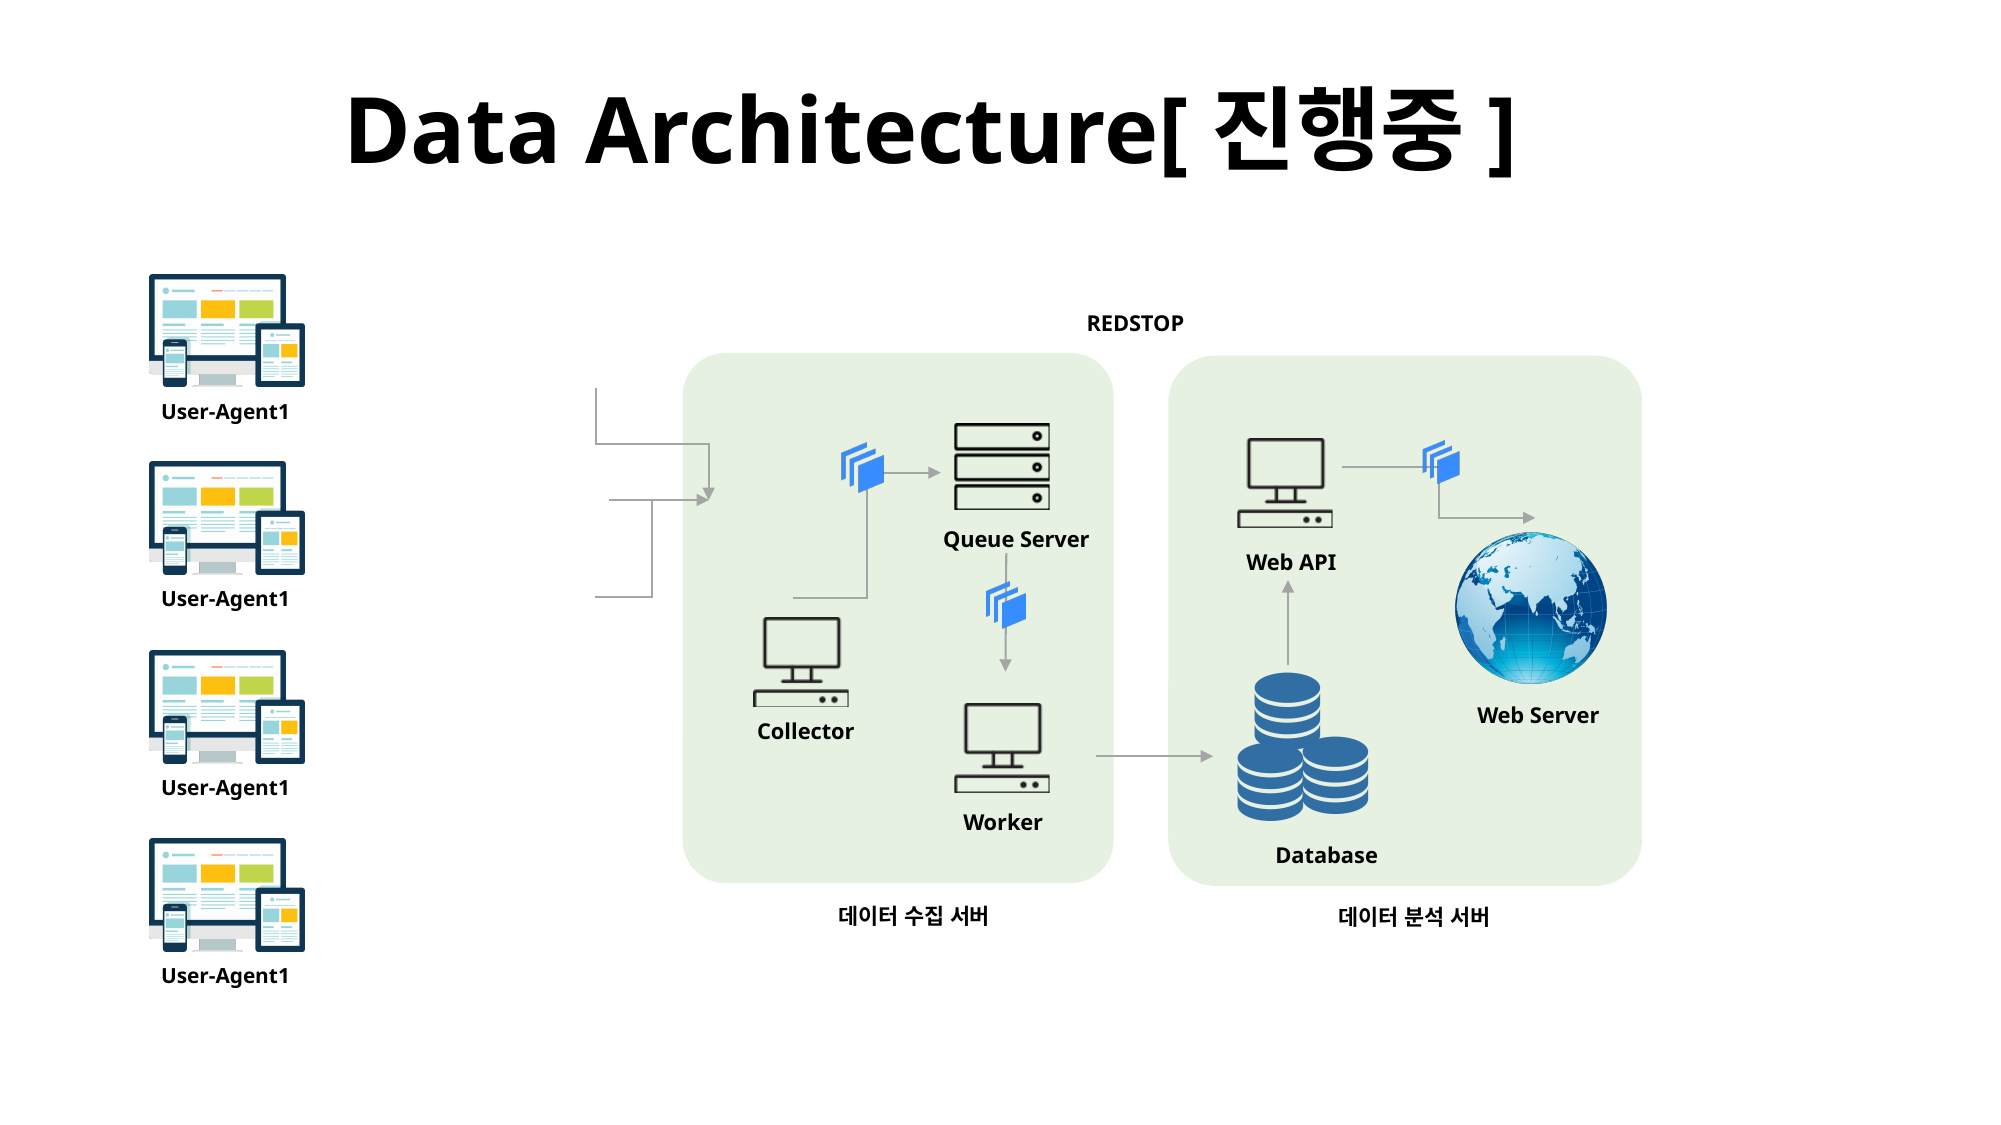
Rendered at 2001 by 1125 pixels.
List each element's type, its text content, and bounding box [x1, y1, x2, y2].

text_box User-Agent1 [149, 952, 305, 986]
text_box User-Agent1 [149, 764, 305, 798]
text_box Web Server [1462, 694, 1615, 736]
picture [954, 423, 1050, 510]
text_box 데이터 분석 서버 [1324, 896, 1506, 938]
picture [1419, 440, 1463, 484]
text_box User-Agent1 [149, 388, 305, 422]
picture [837, 442, 888, 494]
text_box User-Agent1 [149, 575, 305, 609]
picture [954, 703, 1050, 793]
text_box [682, 352, 1114, 884]
text_box Worker [948, 801, 1058, 843]
picture [149, 650, 305, 764]
picture [1455, 532, 1607, 685]
picture [981, 581, 1030, 629]
picture [1231, 672, 1376, 826]
text_box Queue Server [941, 518, 1105, 560]
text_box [1342, 466, 1536, 518]
picture [753, 617, 849, 707]
title Data Architecture[진행중] [67, 25, 1793, 243]
text_box [1168, 355, 1643, 886]
picture [149, 838, 305, 952]
text_box Web API [1231, 540, 1352, 582]
text_box Database [1260, 833, 1393, 875]
picture [1237, 438, 1333, 528]
text_box Collector [742, 710, 870, 752]
picture [149, 274, 305, 388]
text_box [594, 387, 709, 597]
picture [149, 461, 305, 575]
text_box 데이터 수집 서버 [823, 895, 1006, 937]
text_box REDSTOP [1057, 298, 1213, 349]
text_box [792, 472, 941, 598]
